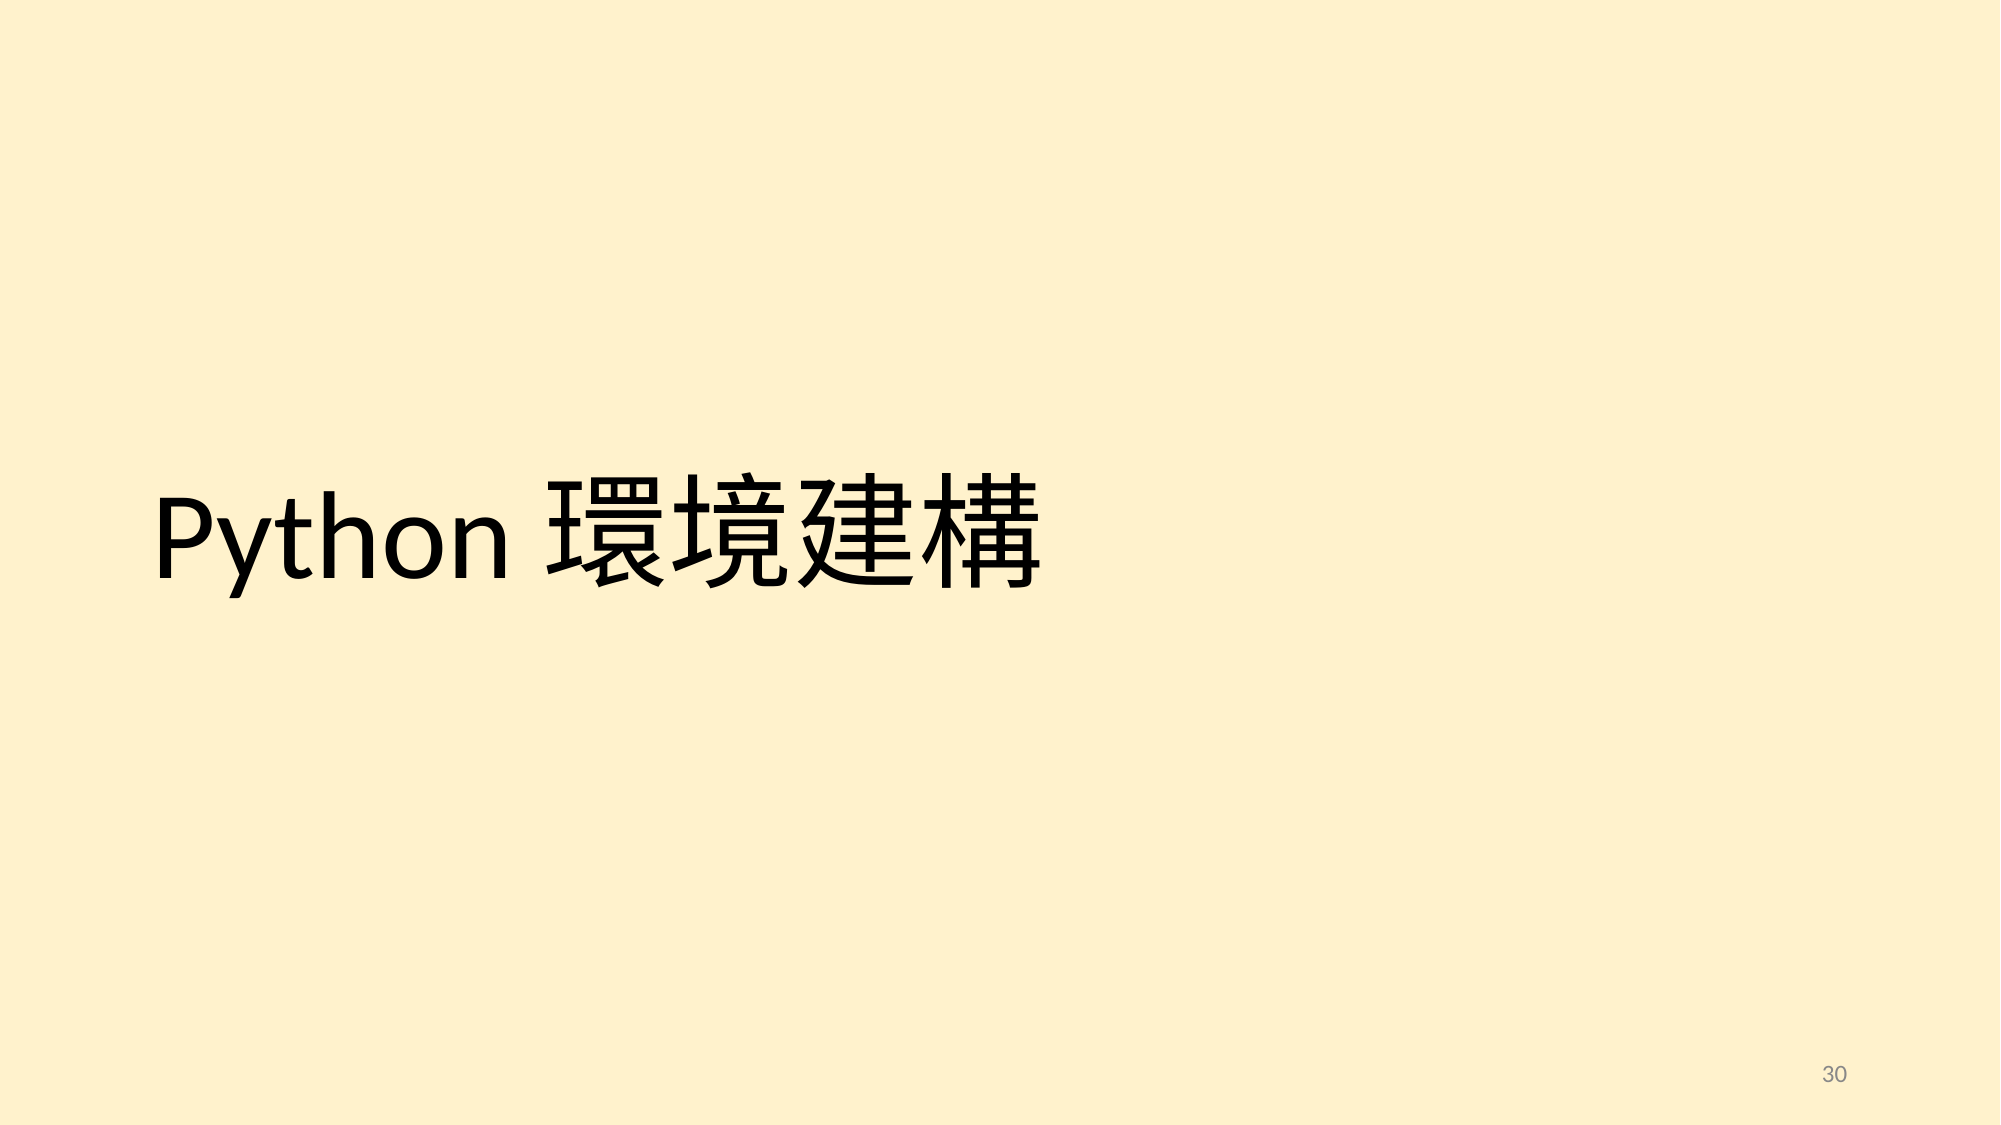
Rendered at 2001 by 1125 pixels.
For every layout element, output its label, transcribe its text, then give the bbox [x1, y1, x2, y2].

title Python環境建構 [136, 280, 1862, 749]
slide_number ‹#› [1412, 1042, 1863, 1103]
